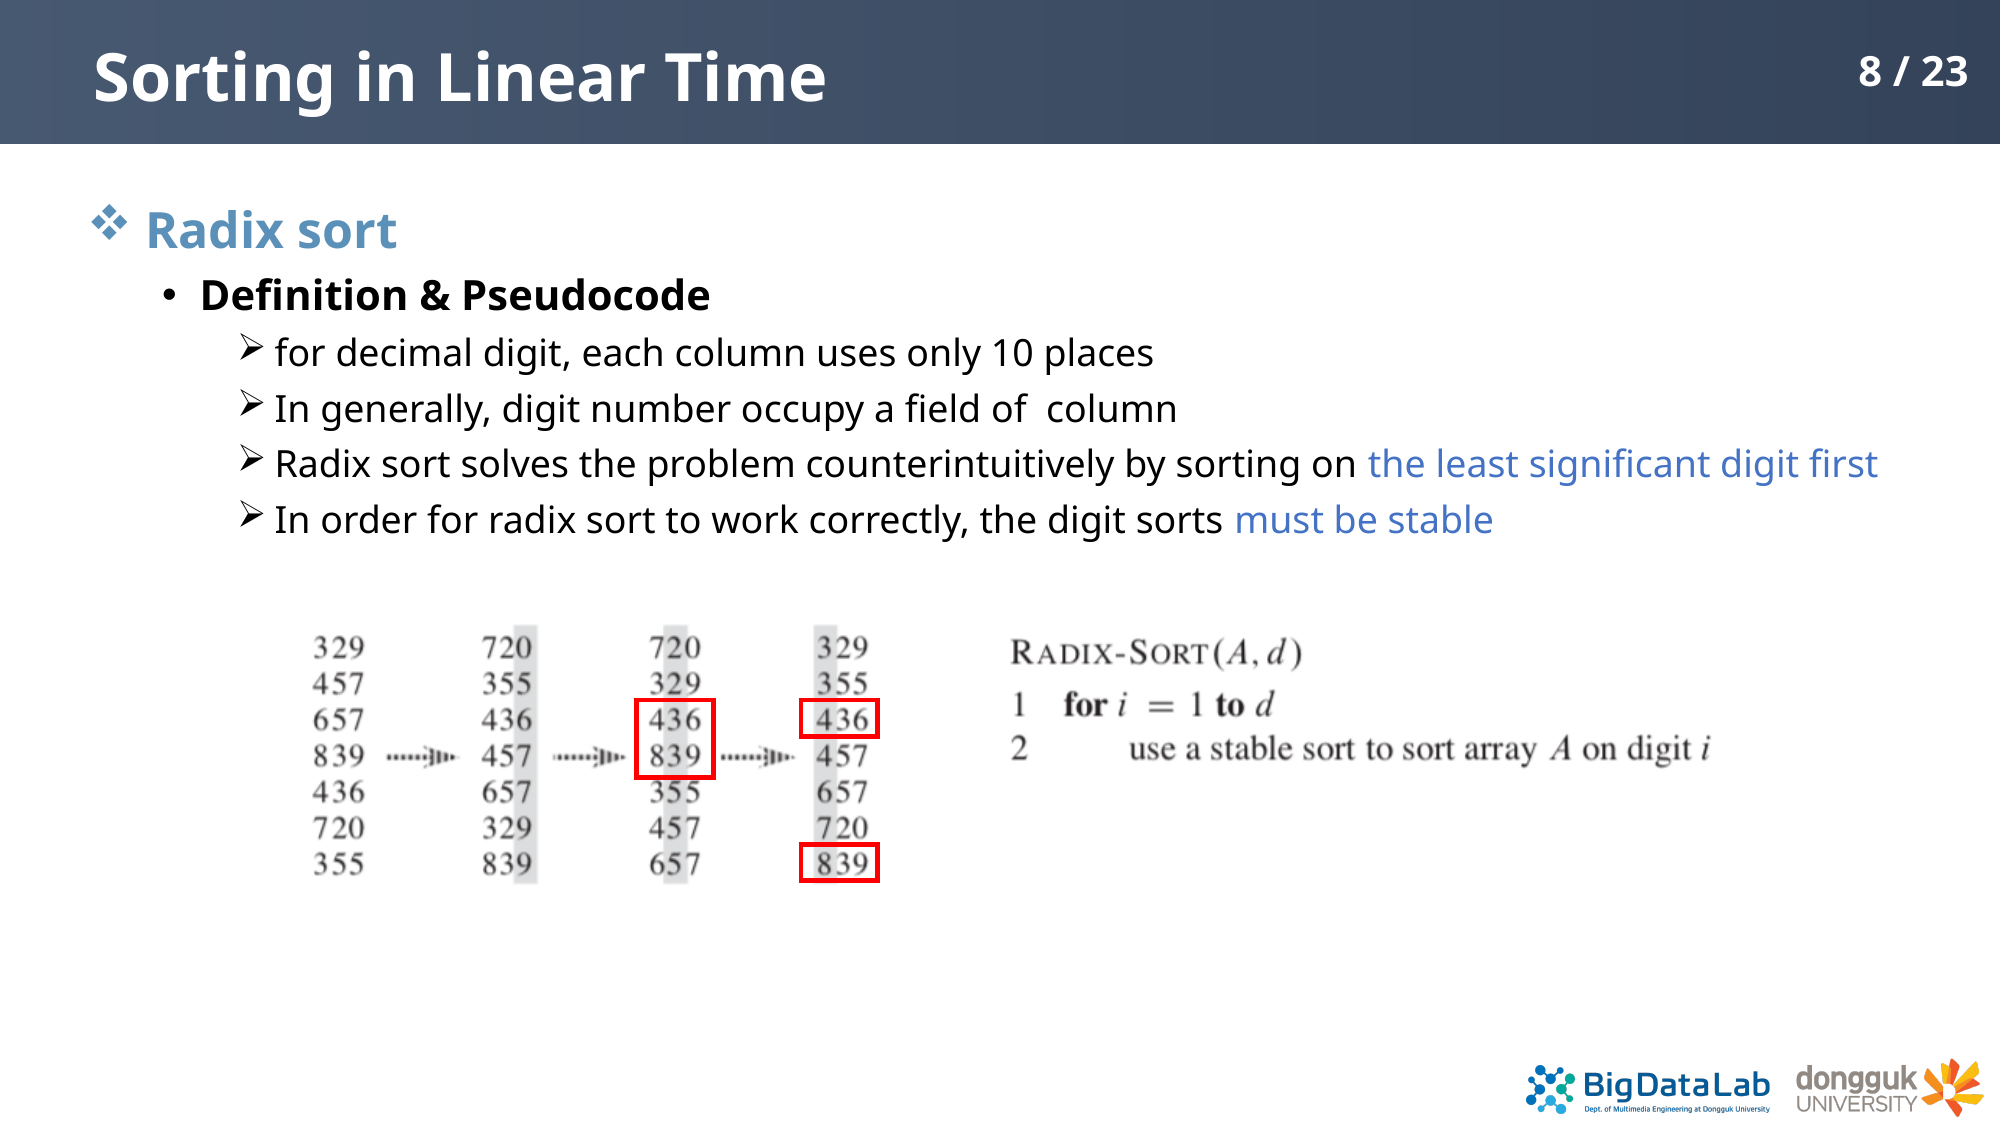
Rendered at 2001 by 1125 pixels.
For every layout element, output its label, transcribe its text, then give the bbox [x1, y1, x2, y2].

picture [1526, 1065, 1770, 1114]
slide_number 8 / 23 [1769, 21, 1984, 126]
picture [302, 609, 884, 896]
title Sorting in Linear Time [78, 21, 1935, 128]
picture [999, 624, 1731, 778]
